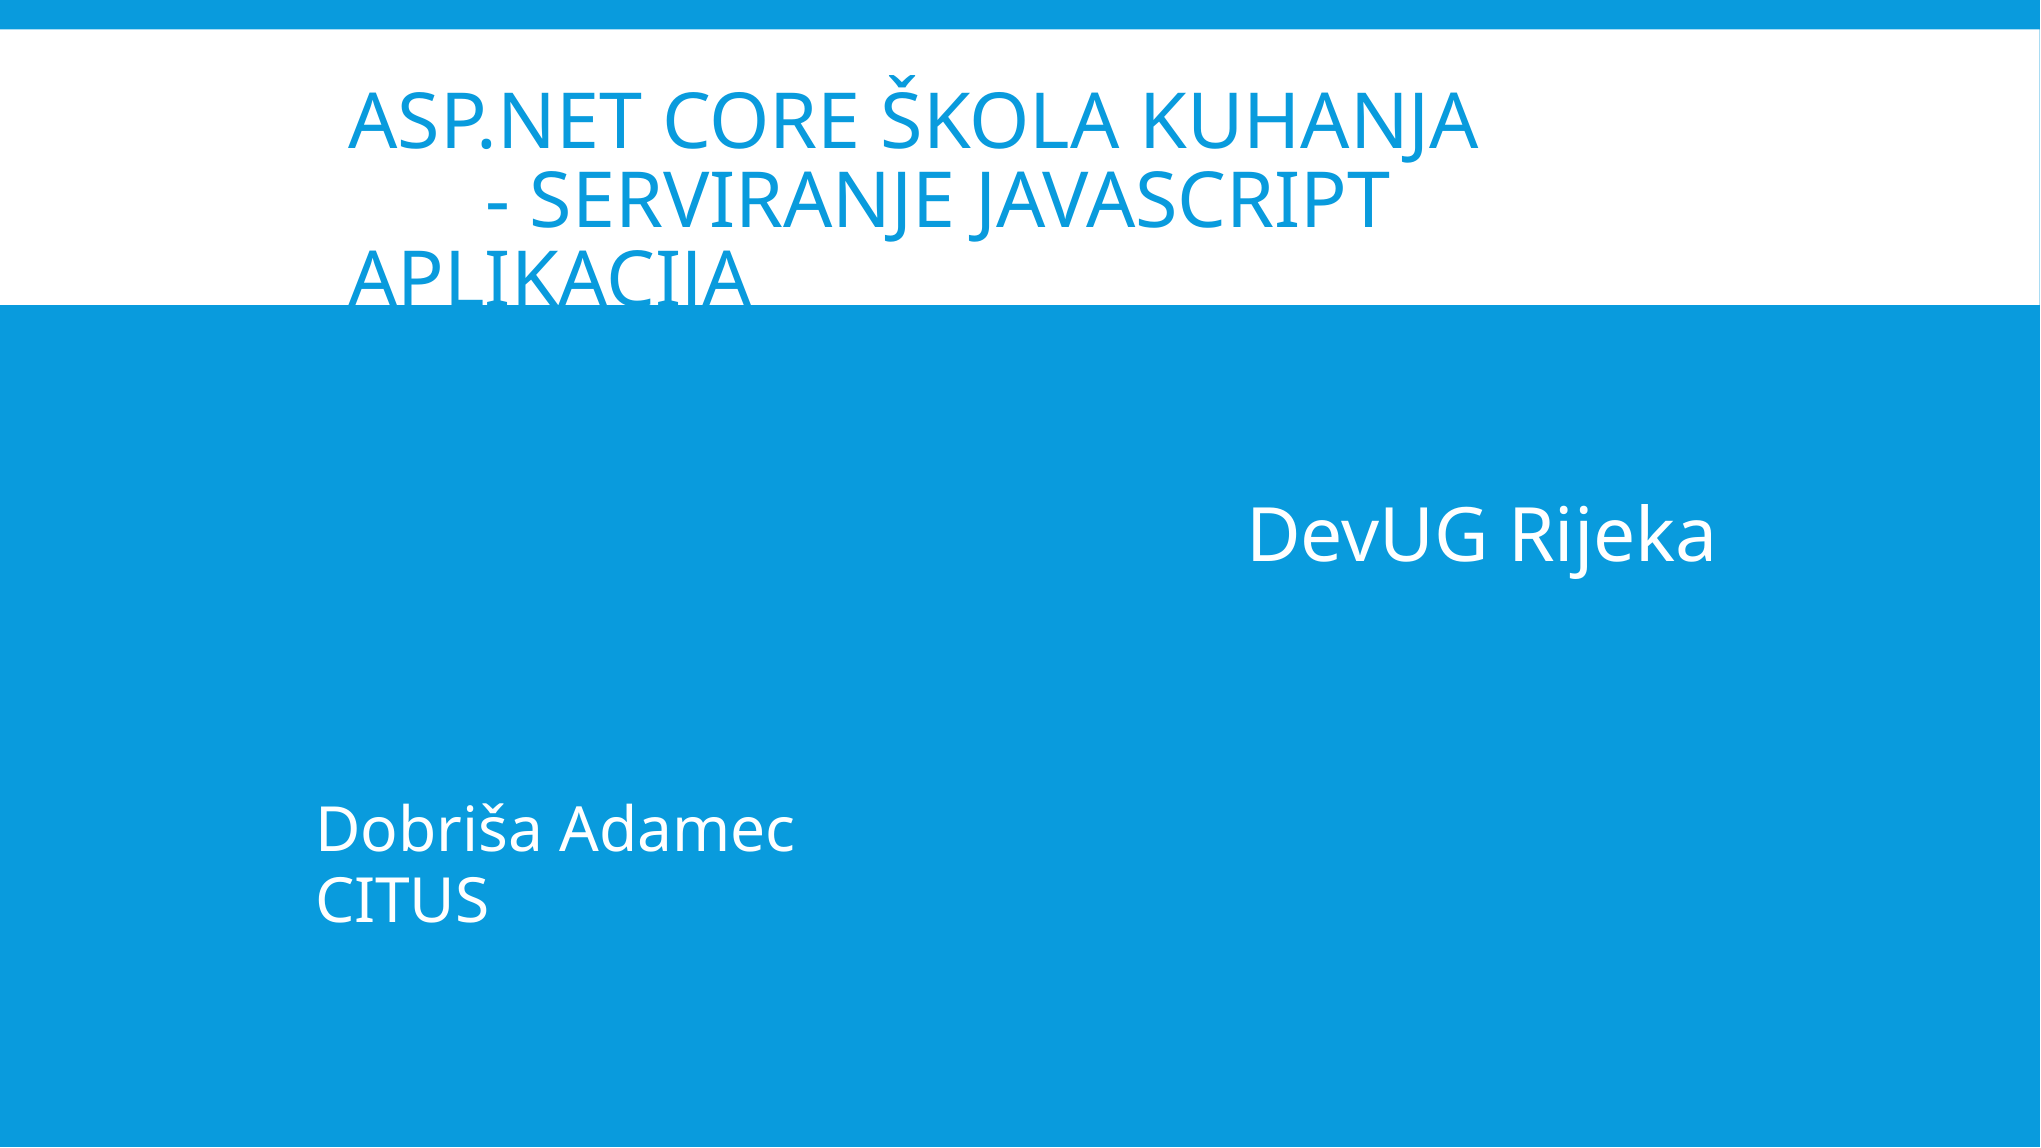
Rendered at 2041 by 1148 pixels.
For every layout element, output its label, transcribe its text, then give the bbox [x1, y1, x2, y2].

list Dobriša Adamec CITUS [216, 656, 1731, 946]
text_box DevUG Rijeka [1138, 408, 2001, 698]
title ASP.NET Core škola kuhanja - serviranje JavaScript aplikacija [181, 77, 1819, 330]
